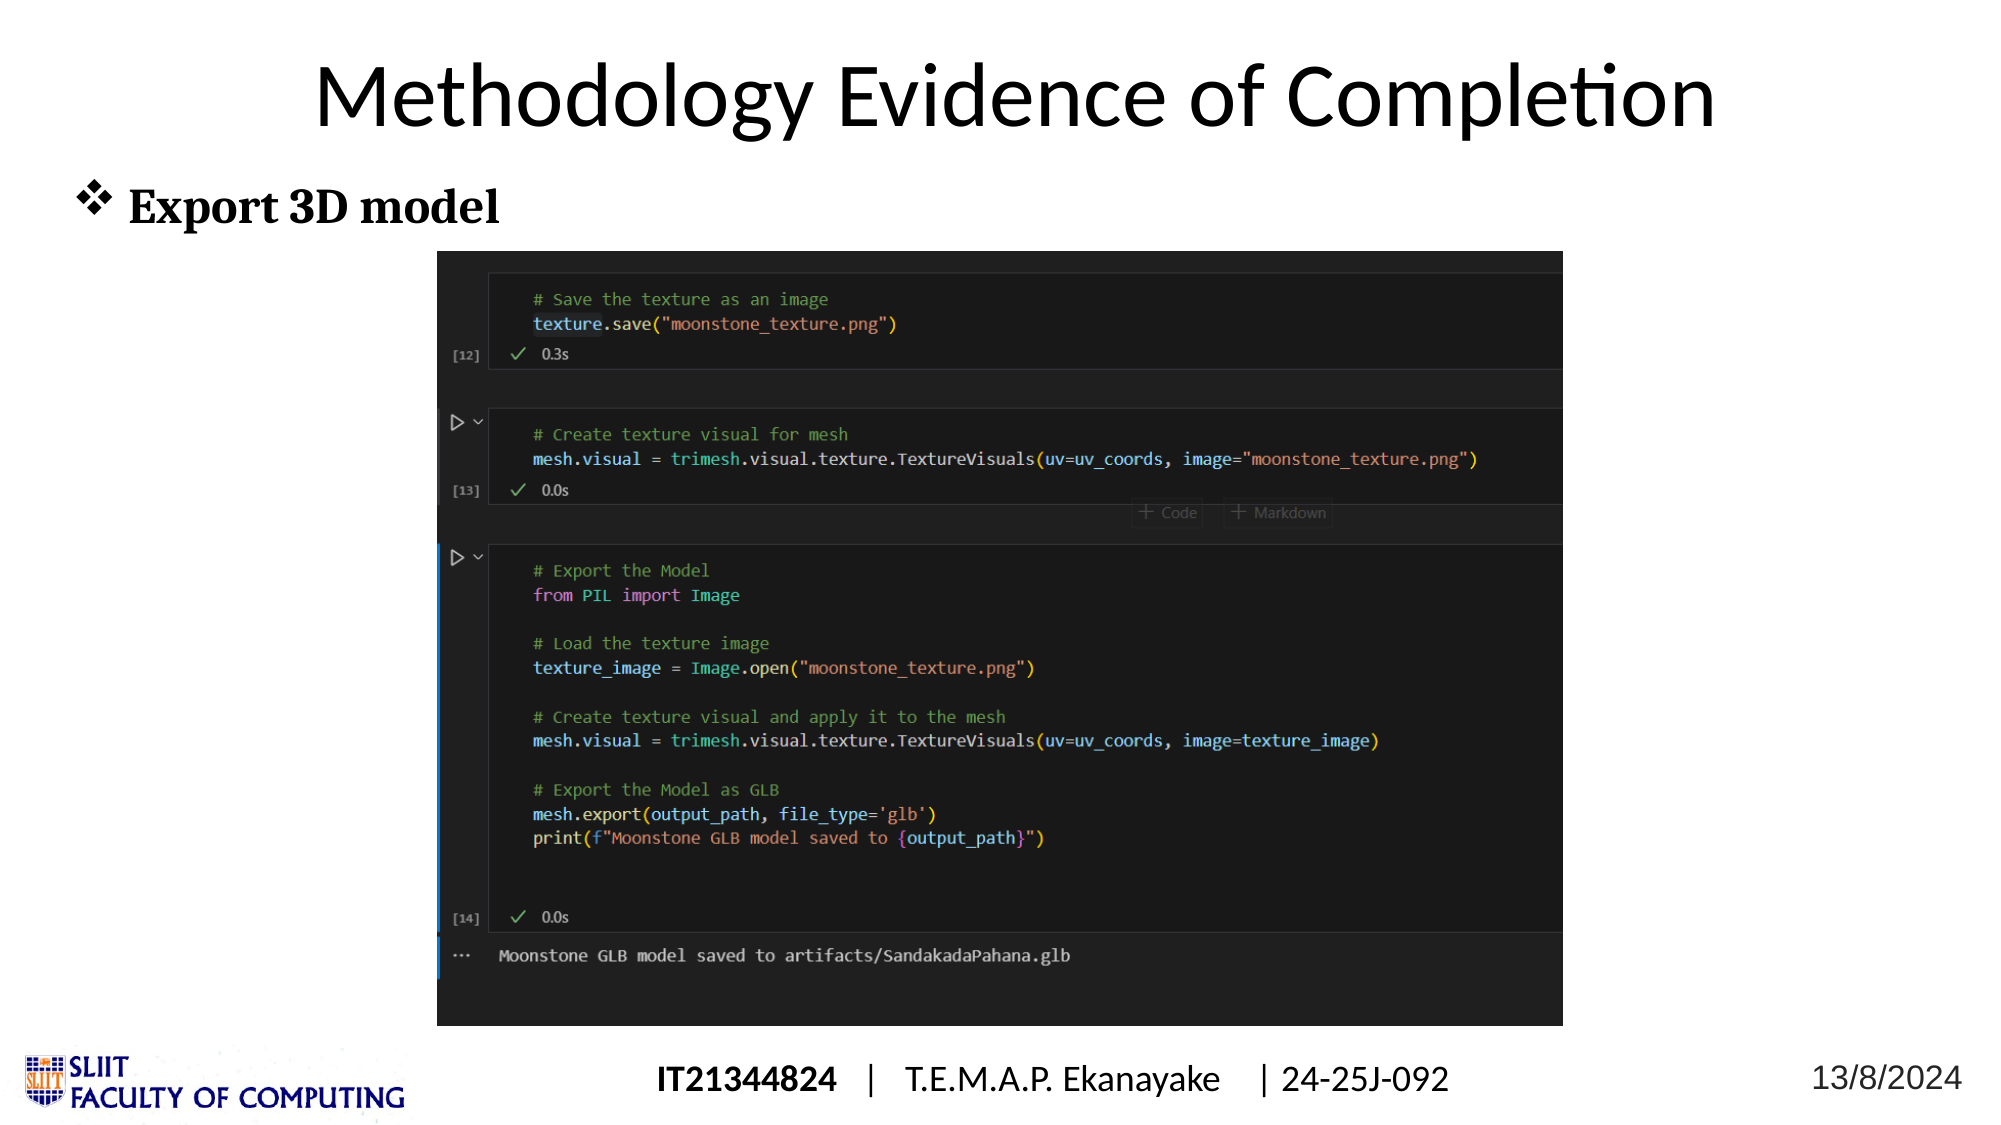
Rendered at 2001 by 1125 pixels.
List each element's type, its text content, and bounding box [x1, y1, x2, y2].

picture [0, 1045, 413, 1125]
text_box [493, 1043, 1992, 1107]
text_box Export 3D model [69, 170, 918, 233]
title Methodology Evidence of Completion [311, 32, 1722, 224]
picture [436, 251, 1564, 1026]
